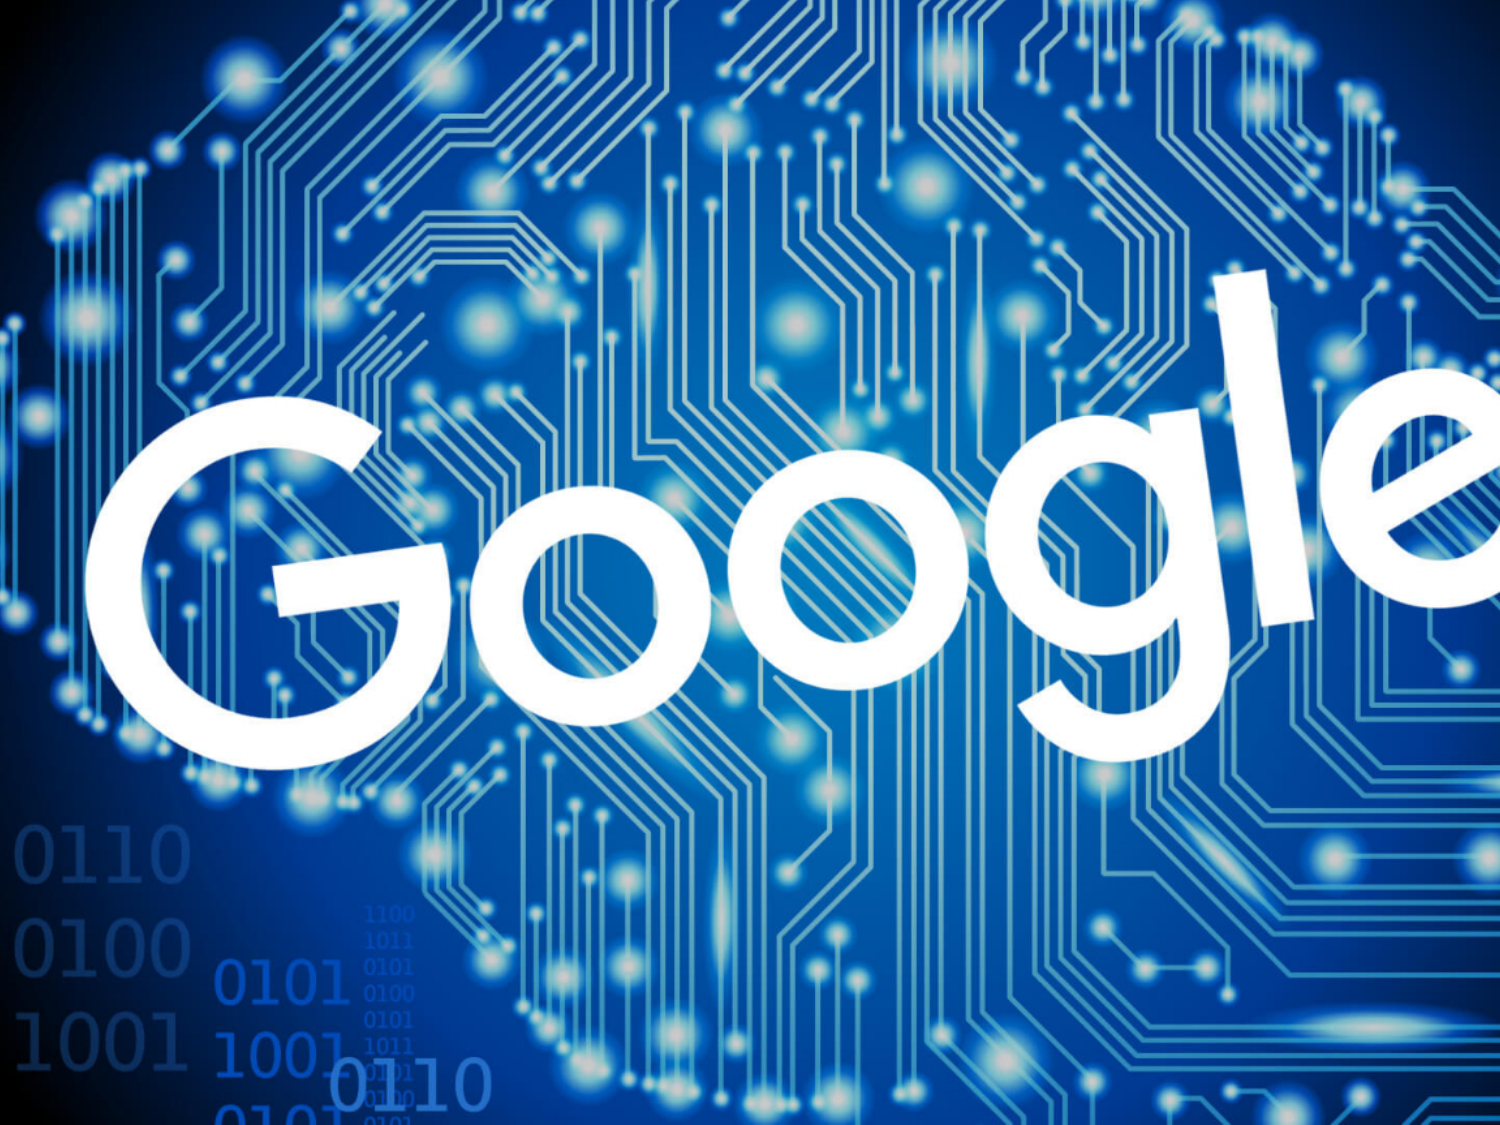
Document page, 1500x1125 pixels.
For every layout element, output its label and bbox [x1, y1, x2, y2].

list [0, 0, 1500, 1125]
